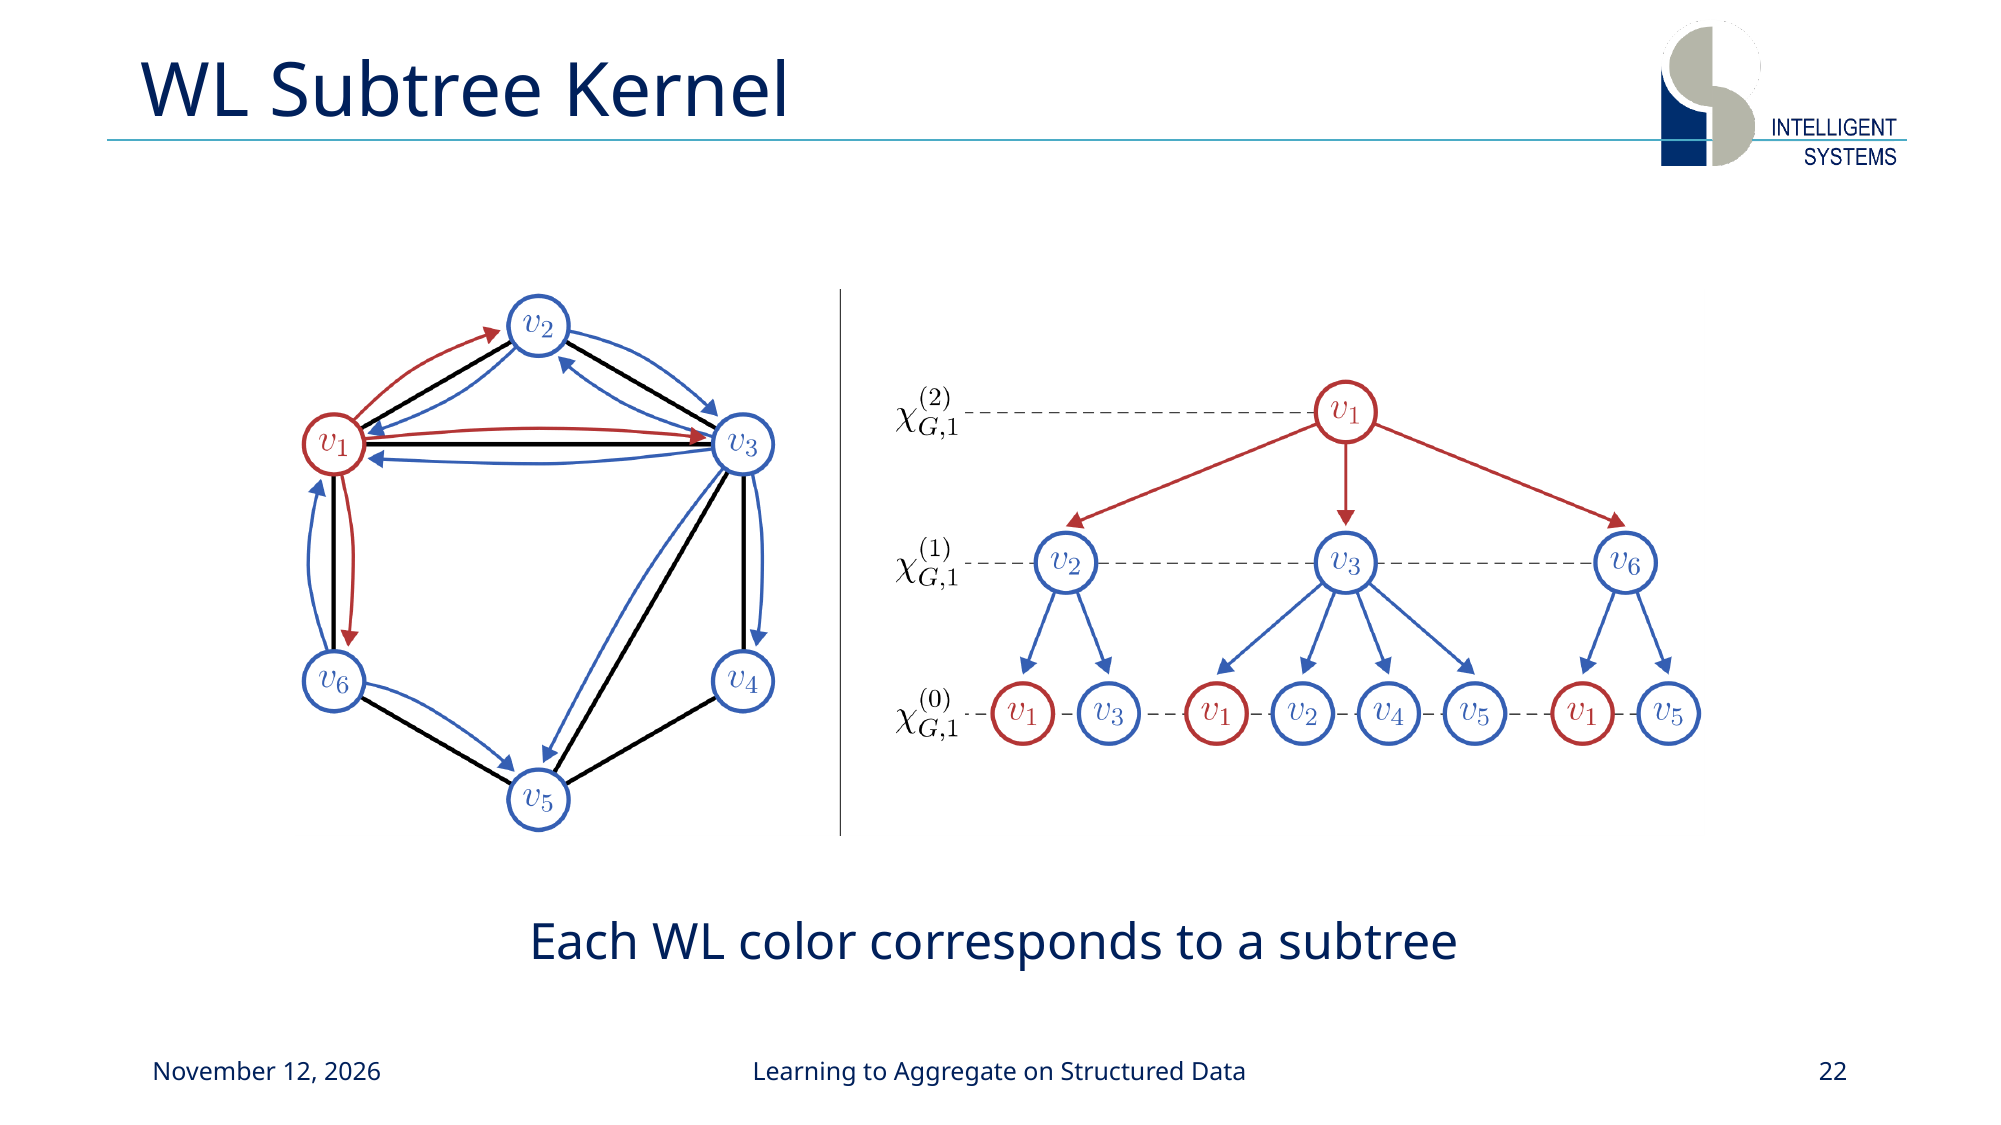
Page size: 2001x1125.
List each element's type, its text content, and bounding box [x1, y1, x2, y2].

slide_number 22 [1412, 1042, 1863, 1103]
footer Learning to Aggregate on Structured Data [662, 1042, 1338, 1103]
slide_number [137, 1042, 588, 1103]
text_box Each WL color corresponds to a subtree [389, 880, 1599, 998]
title WL Subtree Kernel [125, 31, 1863, 141]
picture [1661, 19, 1903, 139]
picture [1661, 141, 1903, 172]
picture [295, 289, 1705, 836]
